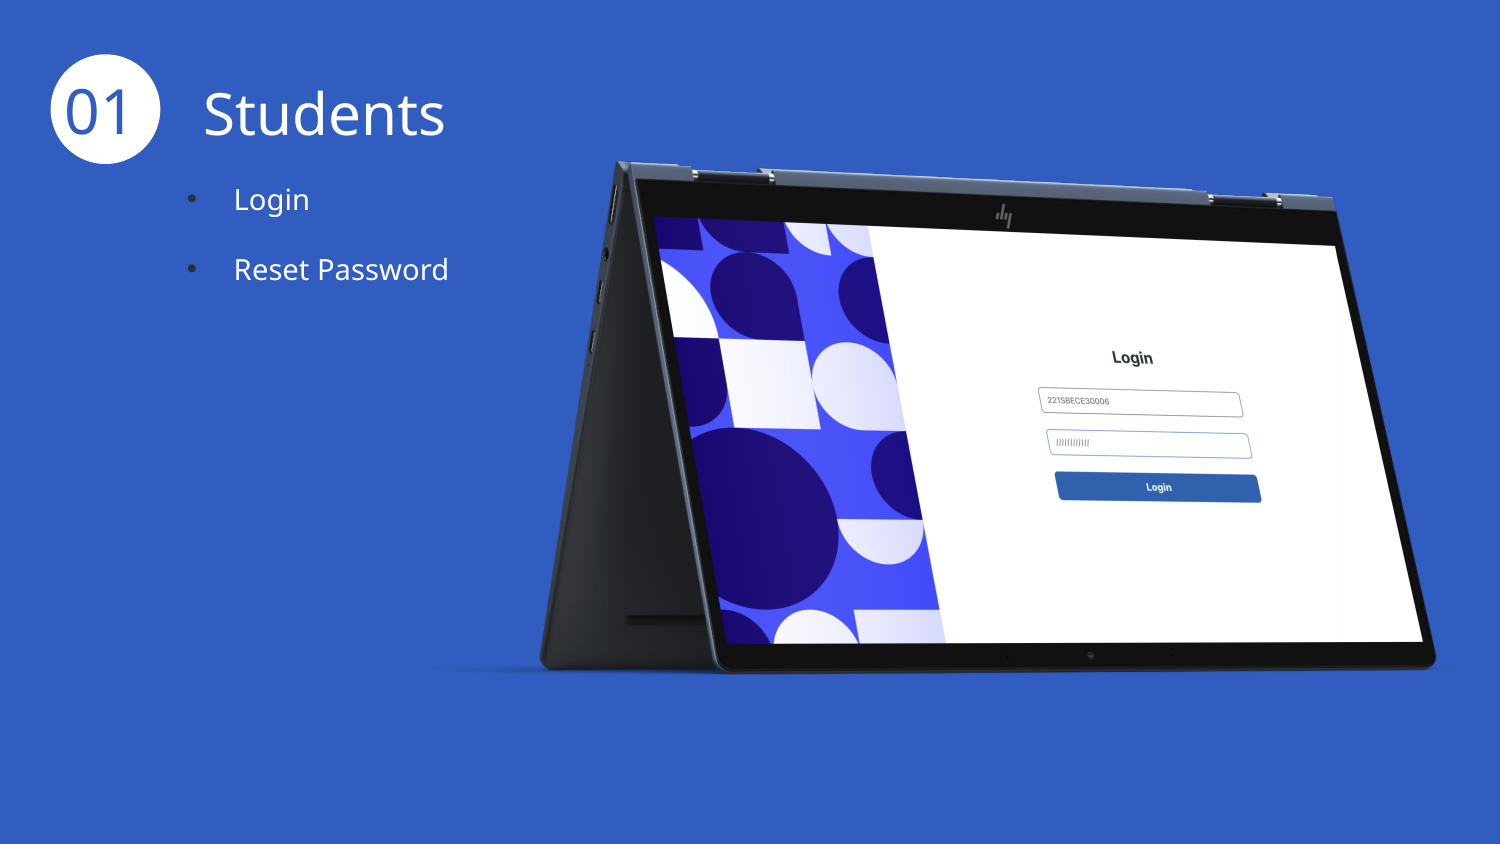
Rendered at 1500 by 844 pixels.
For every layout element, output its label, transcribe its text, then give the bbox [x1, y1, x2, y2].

subtitle Students [161, 62, 489, 131]
text_box [156, 87, 161, 131]
picture [429, 161, 1500, 681]
text_box Login Reset Password [171, 166, 424, 321]
title 01 [45, 51, 156, 162]
